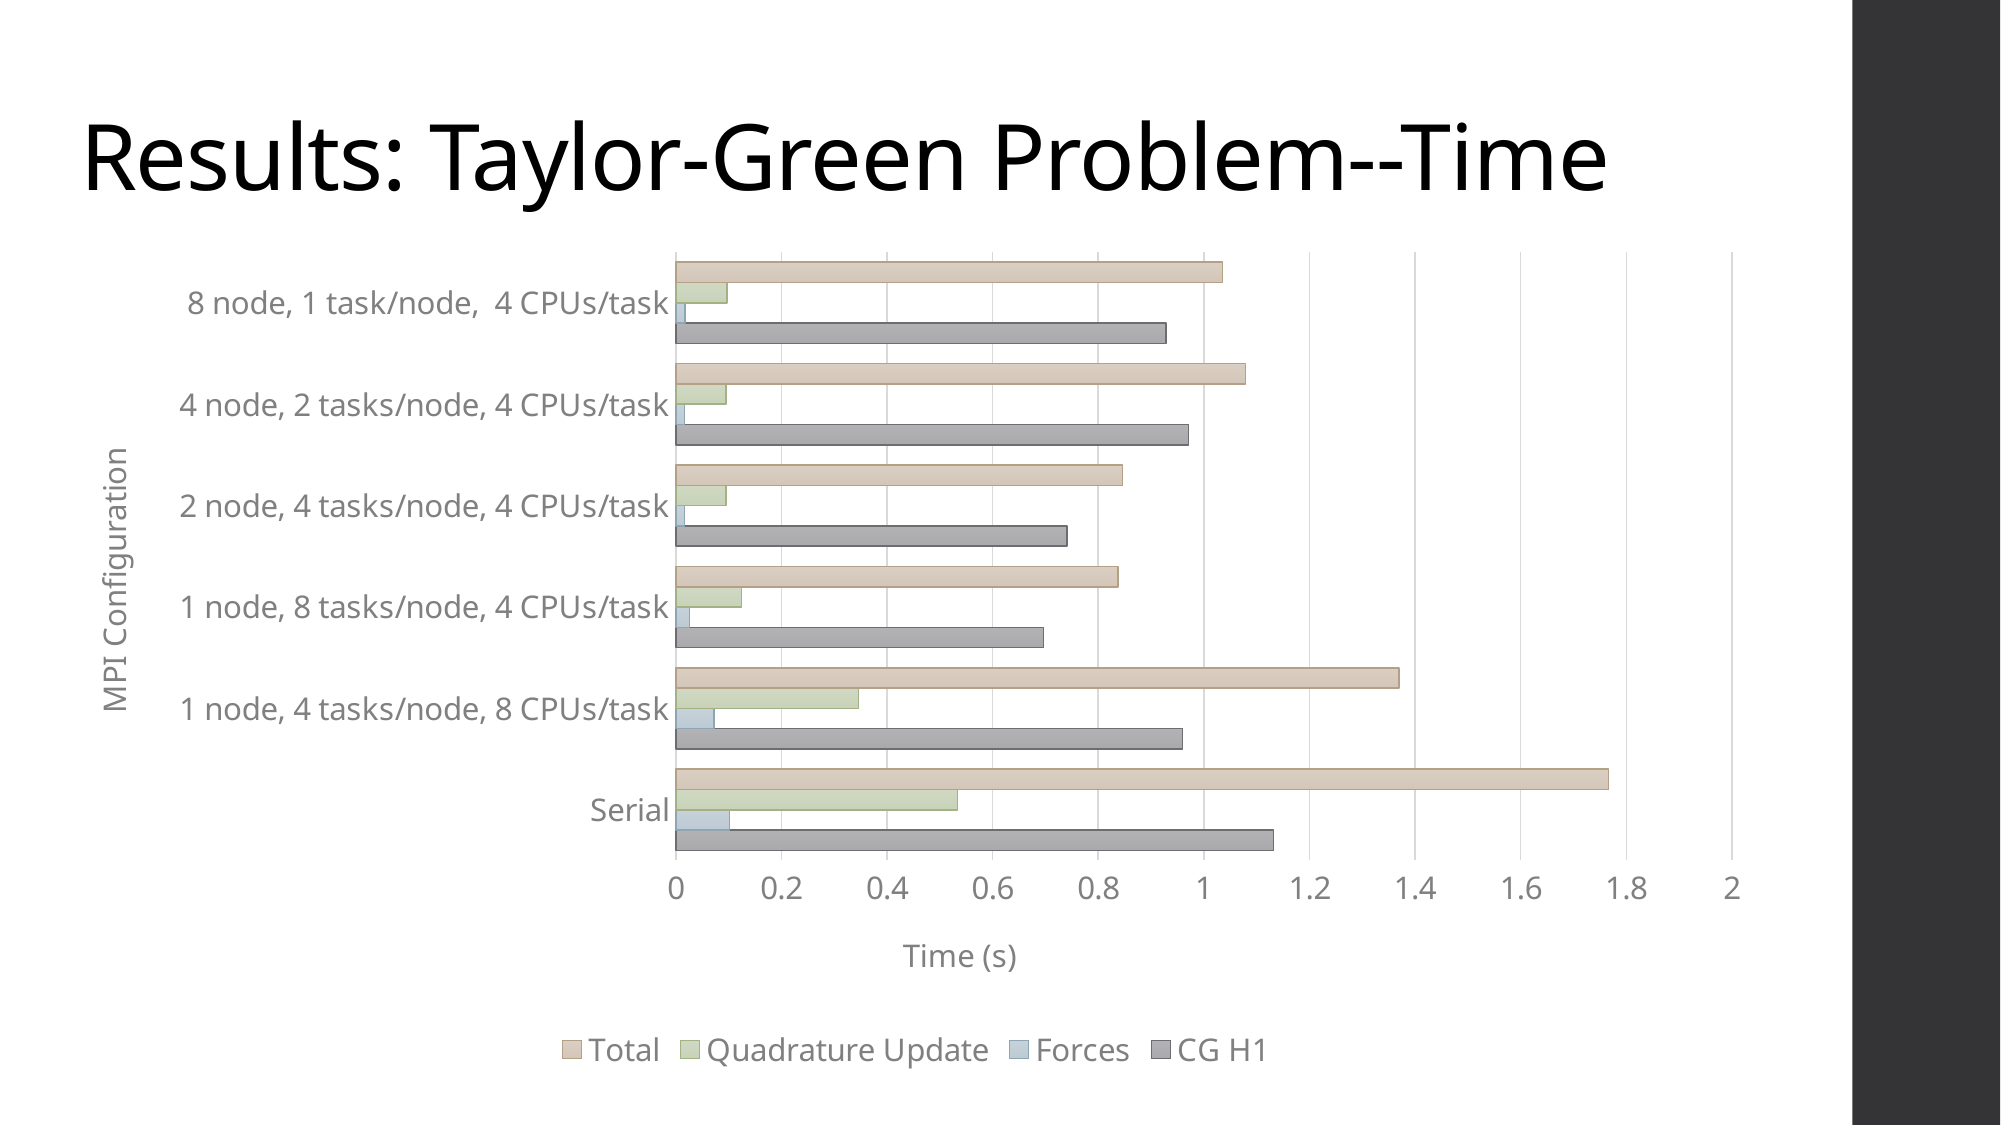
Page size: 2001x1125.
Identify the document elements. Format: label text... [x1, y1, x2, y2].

title Results: Taylor-Green Problem--Time [65, 0, 1656, 218]
chart [57, 235, 1776, 1078]
